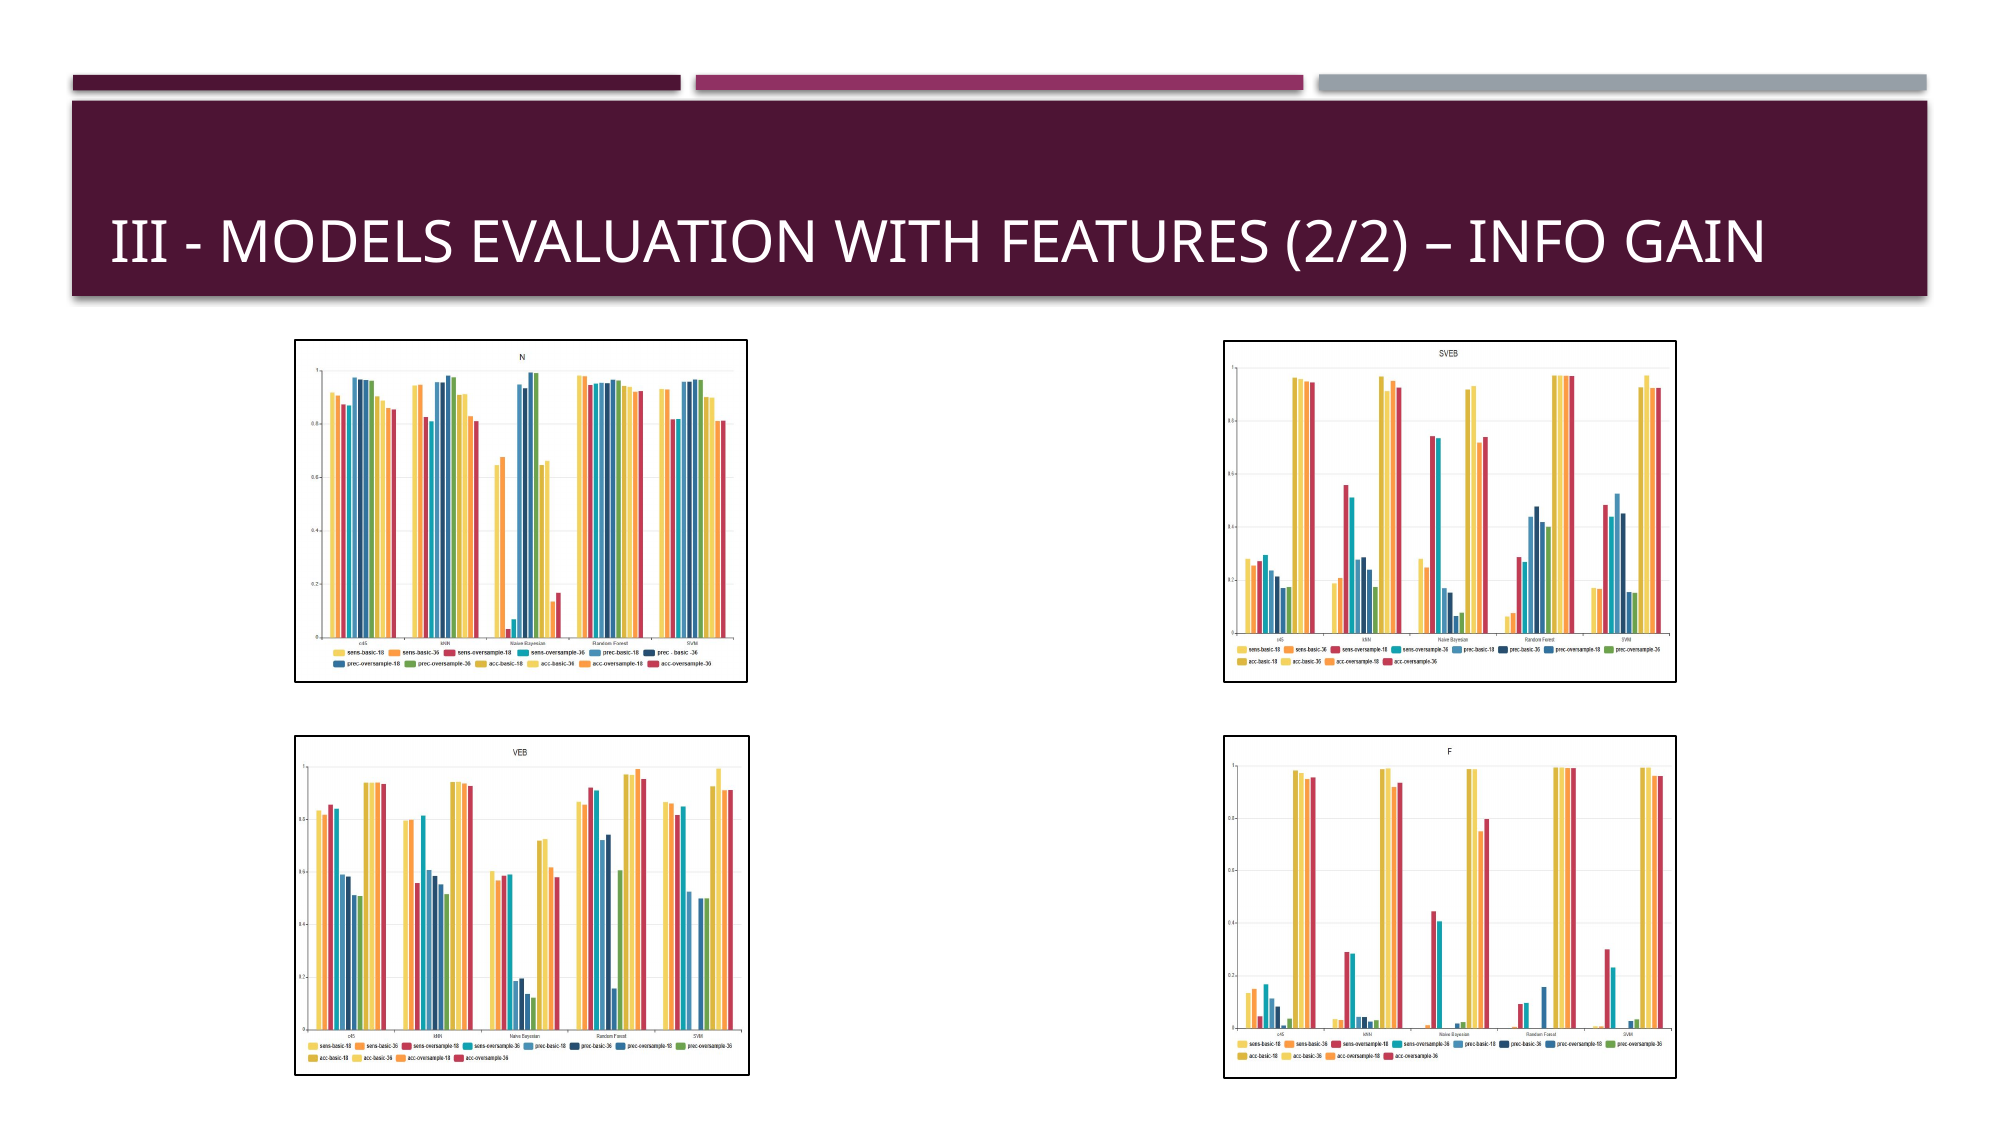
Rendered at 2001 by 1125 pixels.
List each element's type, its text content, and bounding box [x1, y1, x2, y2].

title III - MODELS EVALUATION WITH FEATURES (2/2) – InFO GAIN [95, 115, 1905, 282]
picture [1224, 341, 1676, 682]
picture [295, 340, 747, 682]
picture [1224, 736, 1676, 1078]
picture [295, 736, 749, 1075]
